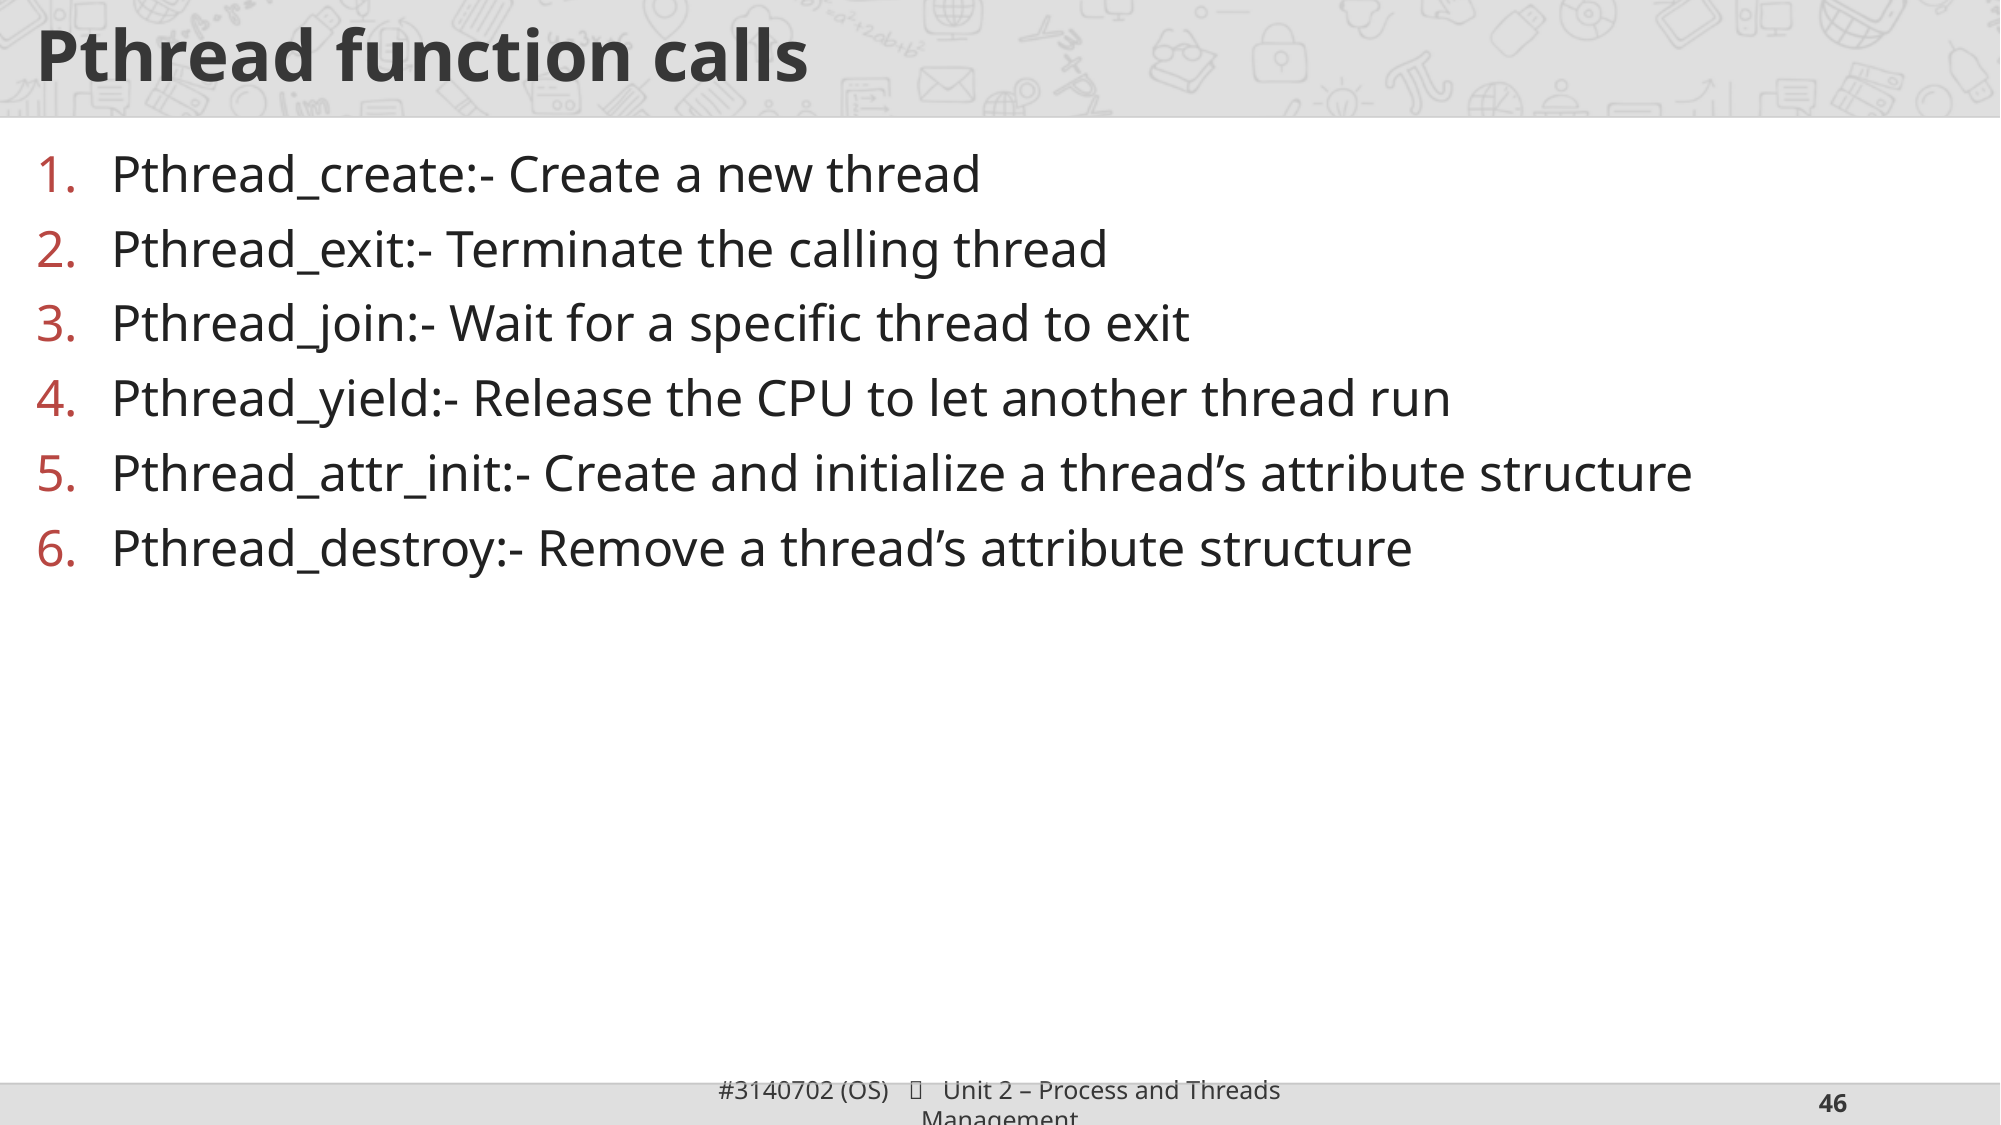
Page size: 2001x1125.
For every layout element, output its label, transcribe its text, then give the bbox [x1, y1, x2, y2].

title Pthread function calls [0, 0, 2000, 117]
list Pthread_create:- Create a new thread Pthread_exit:- Terminate the calling thread Pthread_join:- Wait for a specific thread to exit Pthread_yield:- Release the CPU to let another thread run Pthread_attr_init:- Create and initialize a thread’s attribute structure Pthread_destroy:- Remove a thread’s attribute structure [21, 141, 1979, 1059]
